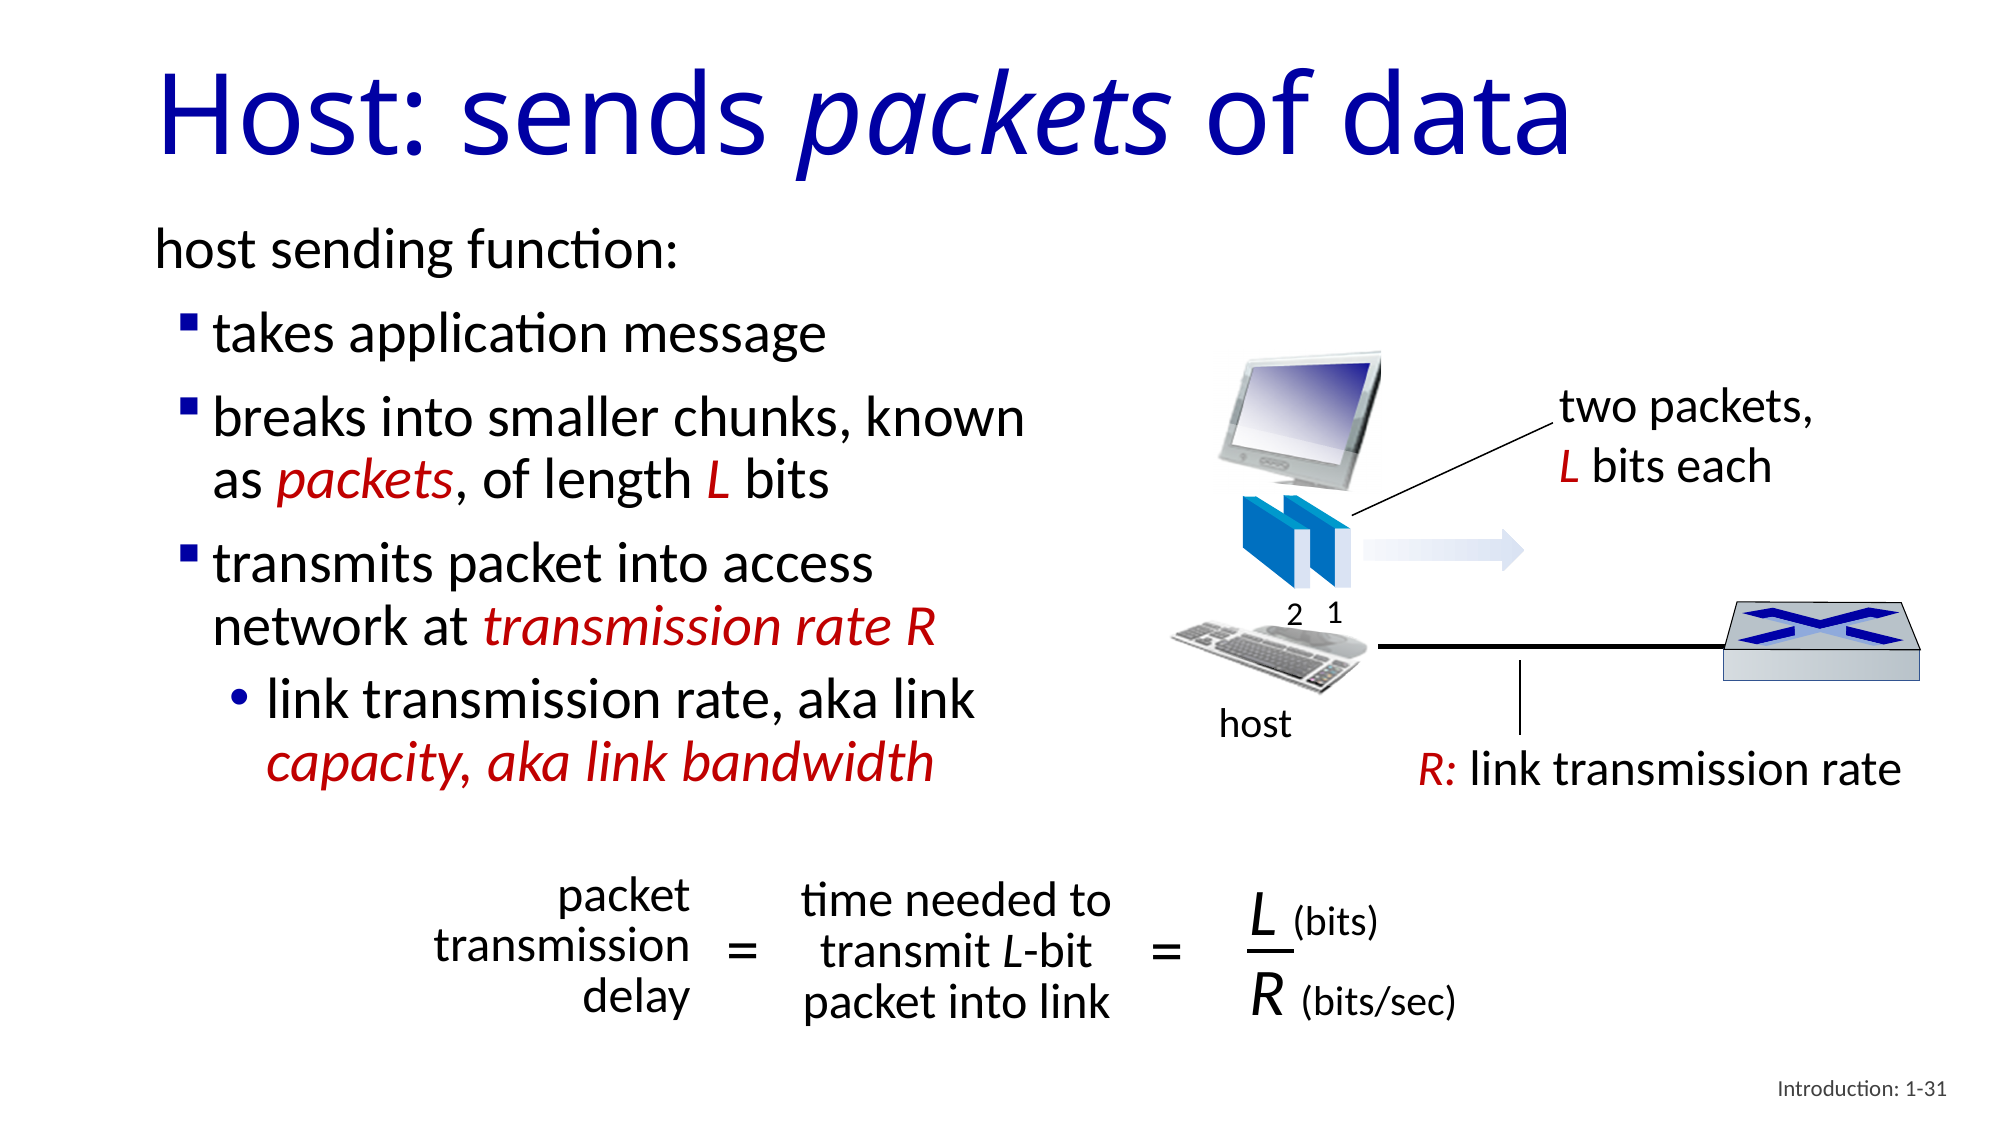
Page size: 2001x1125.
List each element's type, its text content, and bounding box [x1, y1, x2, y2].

text_box 1 [1319, 583, 1358, 614]
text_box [1165, 614, 1378, 699]
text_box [1283, 494, 1351, 588]
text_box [1723, 601, 1921, 681]
title Host: sends packets of data [139, 44, 1865, 192]
slide_number Introduction: 1-31 [1512, 1056, 1963, 1117]
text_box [1242, 495, 1311, 589]
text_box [1351, 422, 1553, 516]
text_box host sending function: takes application message breaks into smaller chunks, known as packets, of length L bits transmits packet into access network at transmission rate R link transmission rate, aka link capacity, aka link bandwidth [139, 211, 1042, 978]
text_box [1362, 526, 1526, 574]
text_box host [1203, 699, 1308, 754]
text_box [1187, 349, 1420, 494]
text_box R: link transmission rate [1402, 727, 1918, 803]
text_box two packets, L bits each [1544, 365, 1841, 501]
text_box 2 [1271, 588, 1319, 614]
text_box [416, 861, 1475, 1039]
